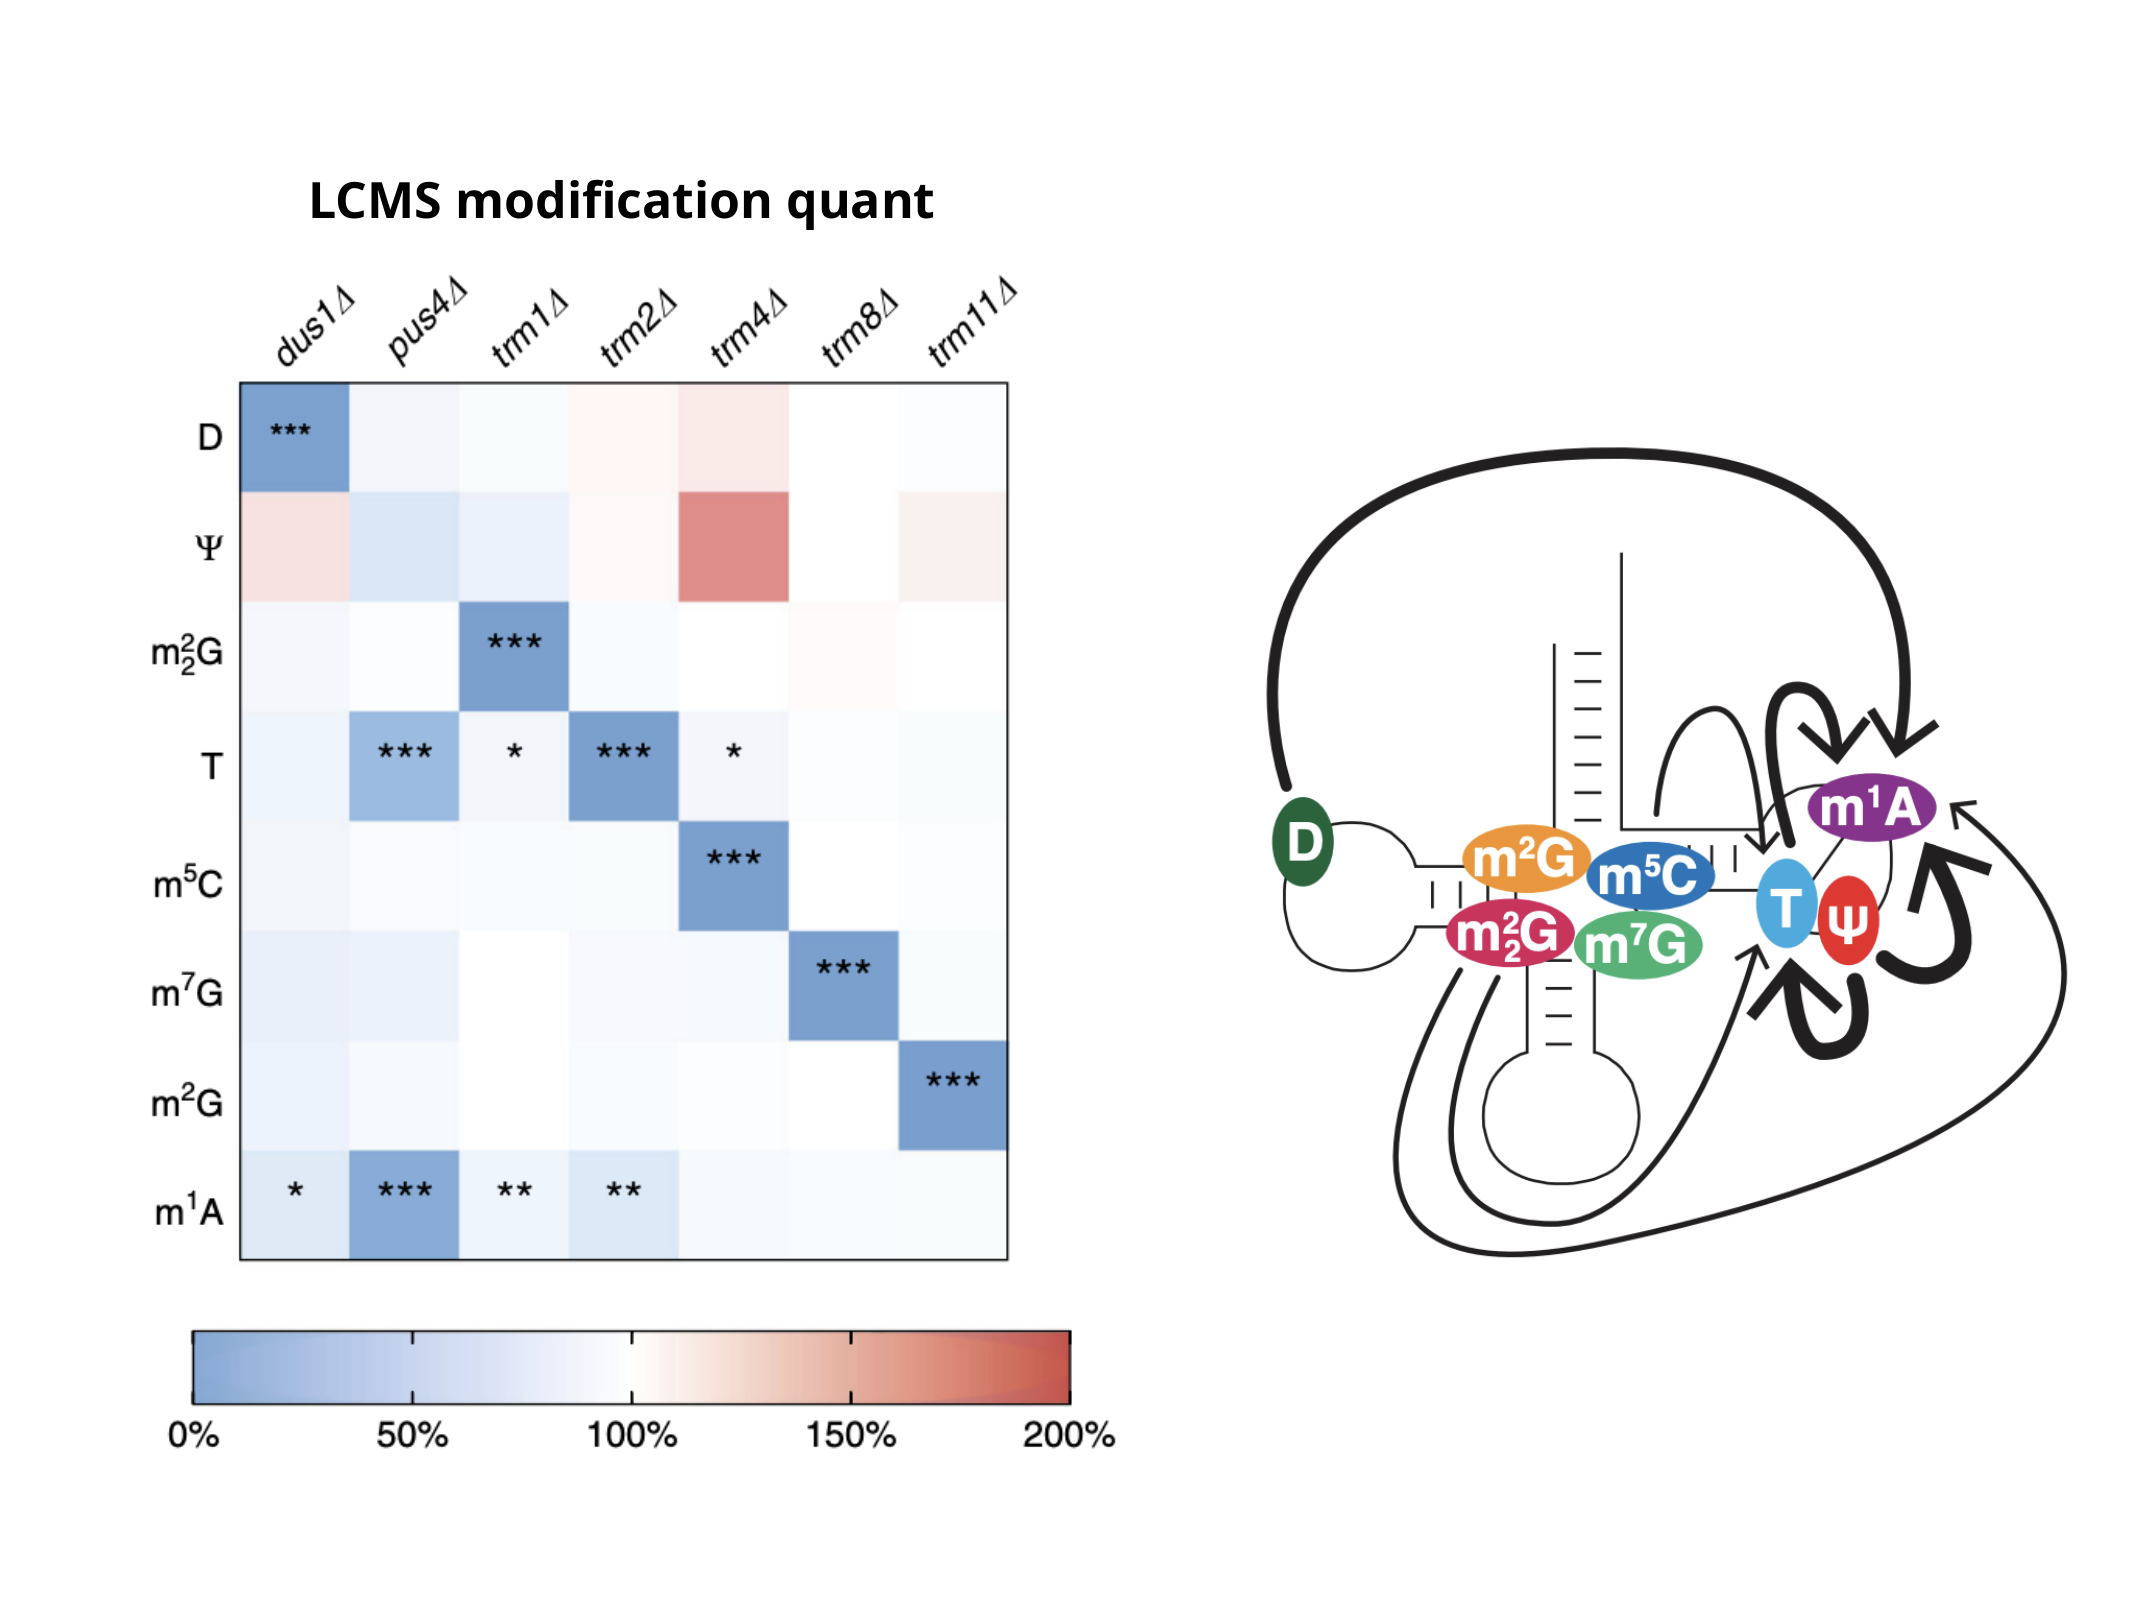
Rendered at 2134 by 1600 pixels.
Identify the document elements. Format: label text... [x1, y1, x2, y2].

picture [109, 224, 1135, 1489]
text_box LCMS modification quant [300, 160, 944, 224]
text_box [1211, 438, 2086, 1275]
